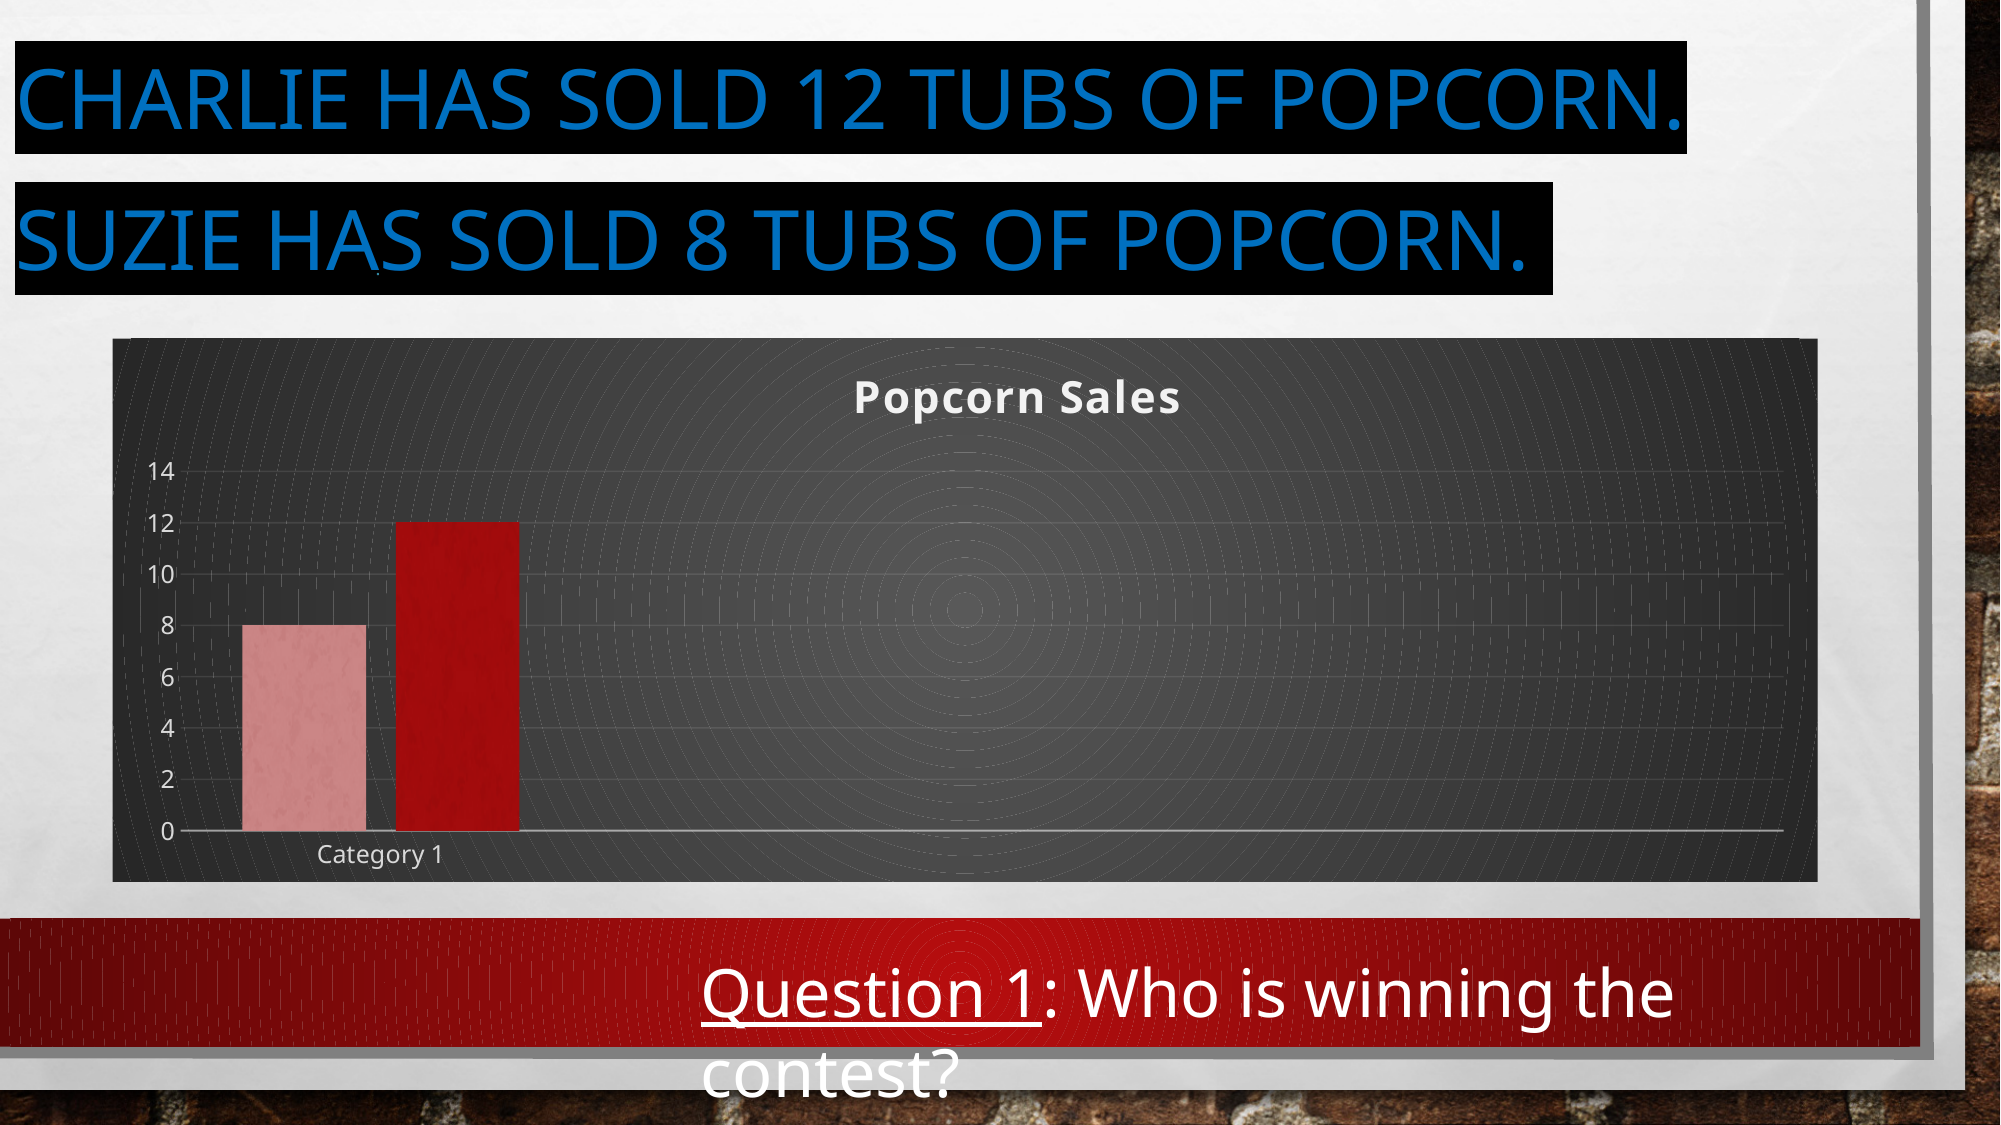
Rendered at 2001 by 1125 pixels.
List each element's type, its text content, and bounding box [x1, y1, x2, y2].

list Charlie has sold 12 tubs of popcorn. Suzie has sold 8 tubs of popcorn. [0, 19, 1706, 563]
chart [112, 338, 1818, 883]
text_box Question 1: Who is winning the contest? [685, 942, 1858, 1118]
picture [374, 270, 381, 277]
picture [0, 0, 2000, 1125]
